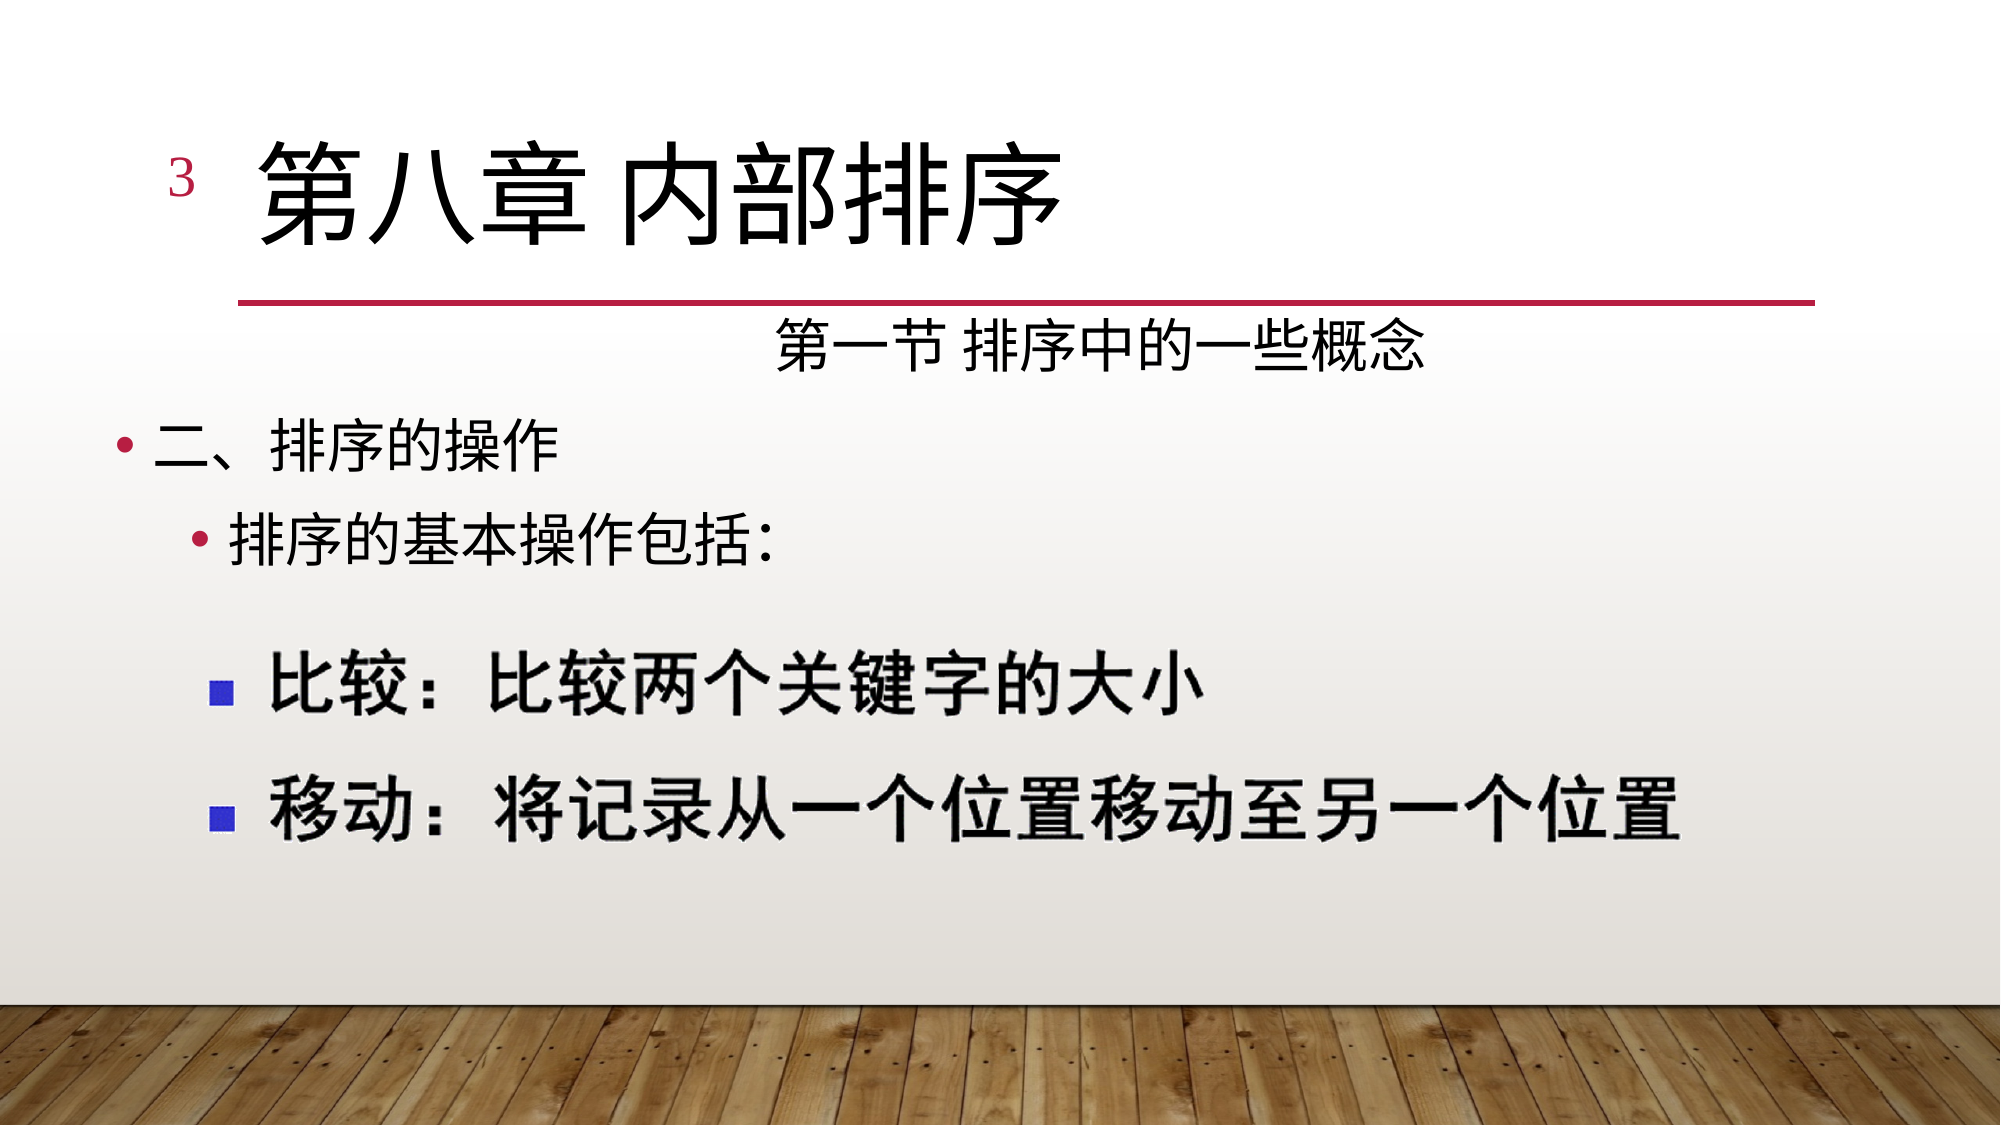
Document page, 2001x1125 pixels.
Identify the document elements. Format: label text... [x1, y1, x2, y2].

picture [197, 631, 1213, 738]
text_box 第一节 排序中的一些概念 [758, 301, 1666, 387]
picture [180, 762, 1703, 858]
picture [0, 1005, 2000, 1125]
list 二、排序的操作 排序的基本操作包括： [100, 387, 1983, 993]
slide_number 3 [78, 131, 212, 214]
title 第八章 内部排序 [238, 131, 1814, 305]
